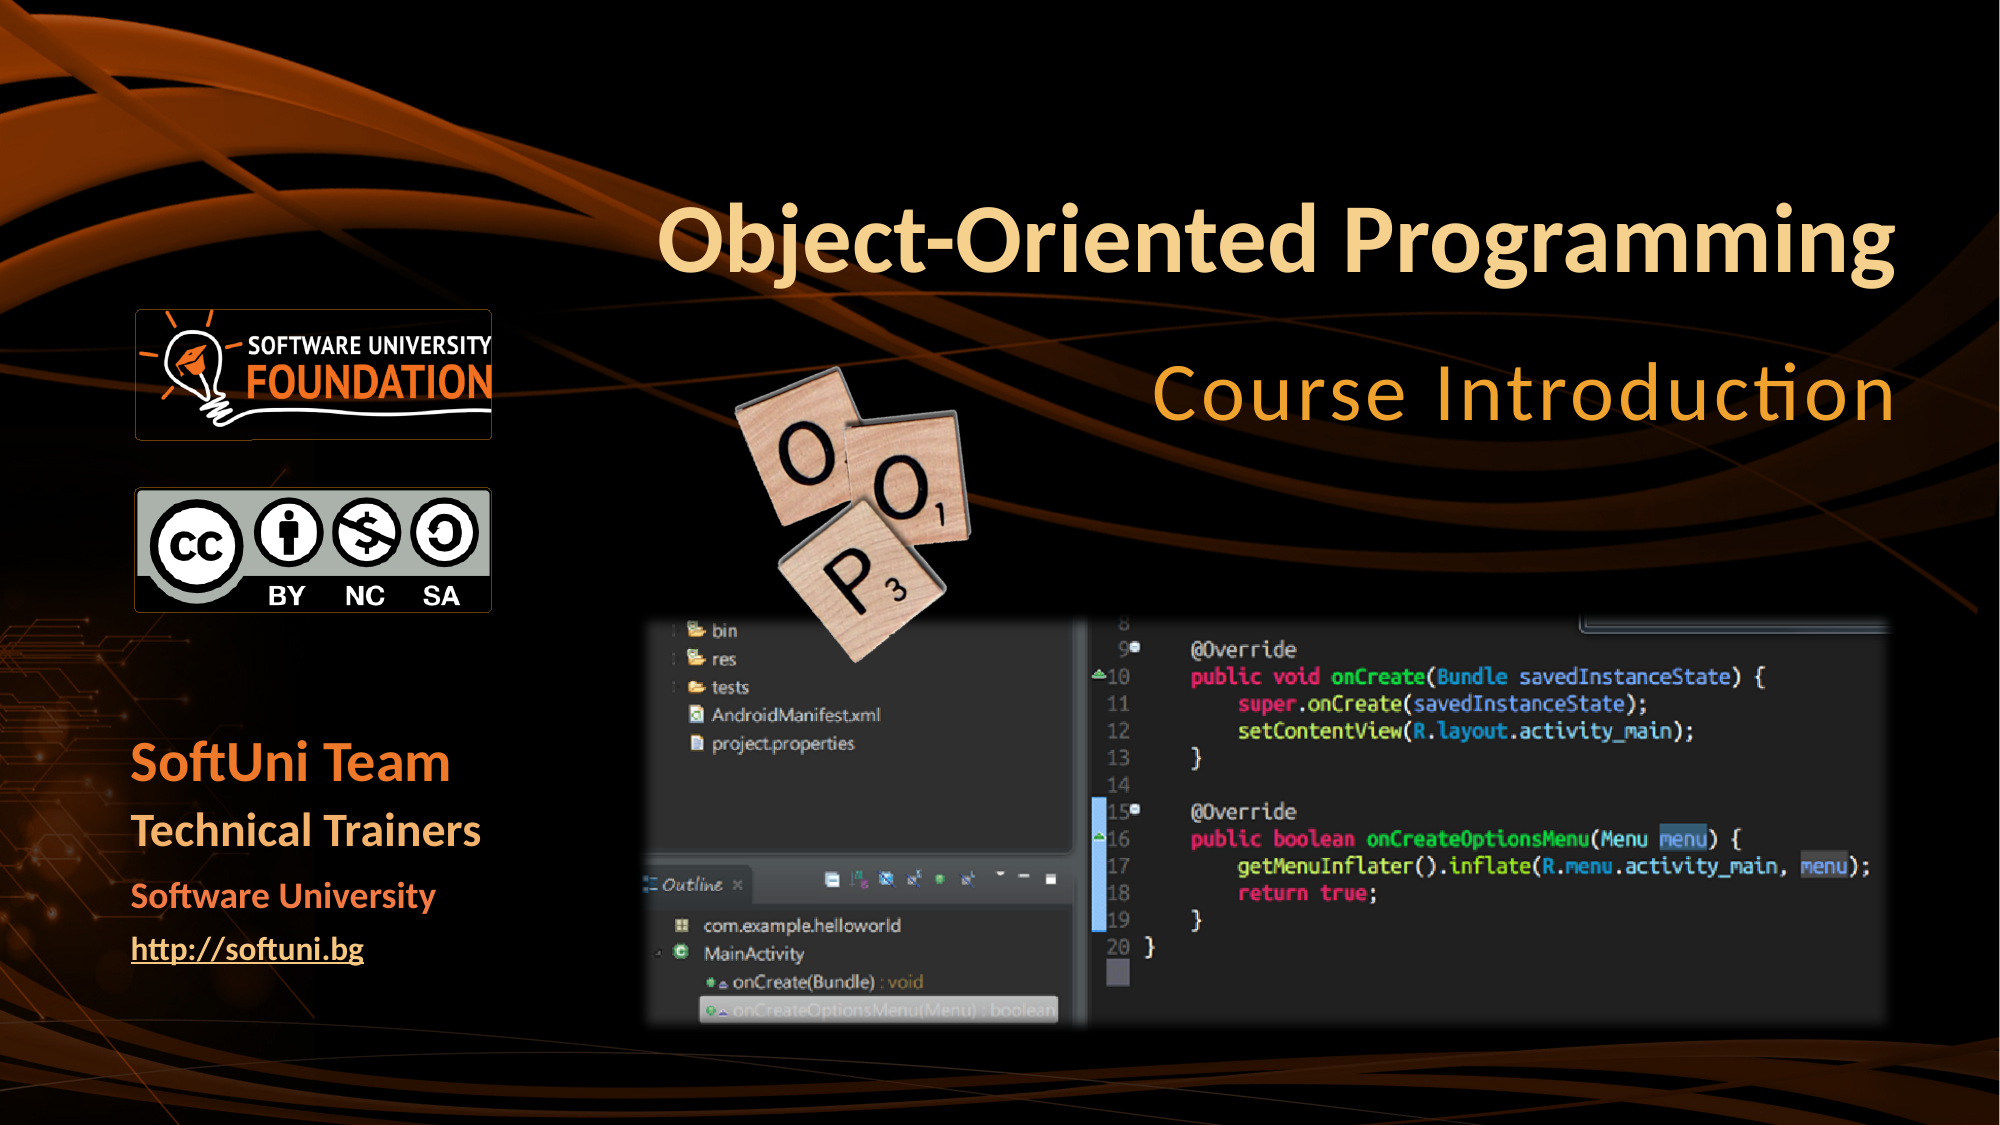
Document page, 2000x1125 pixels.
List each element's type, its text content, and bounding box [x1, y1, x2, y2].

list http://softuni.bg [124, 918, 637, 973]
title Object-Oriented Programming [574, 144, 1898, 332]
subtitle Course Introduction [574, 332, 923, 450]
list SoftUni Team [124, 712, 637, 789]
picture [0, 0, 2000, 1125]
list Technical Trainers [124, 789, 637, 862]
subtitle Course Introduction [948, 332, 1898, 450]
list Software University [124, 862, 637, 918]
